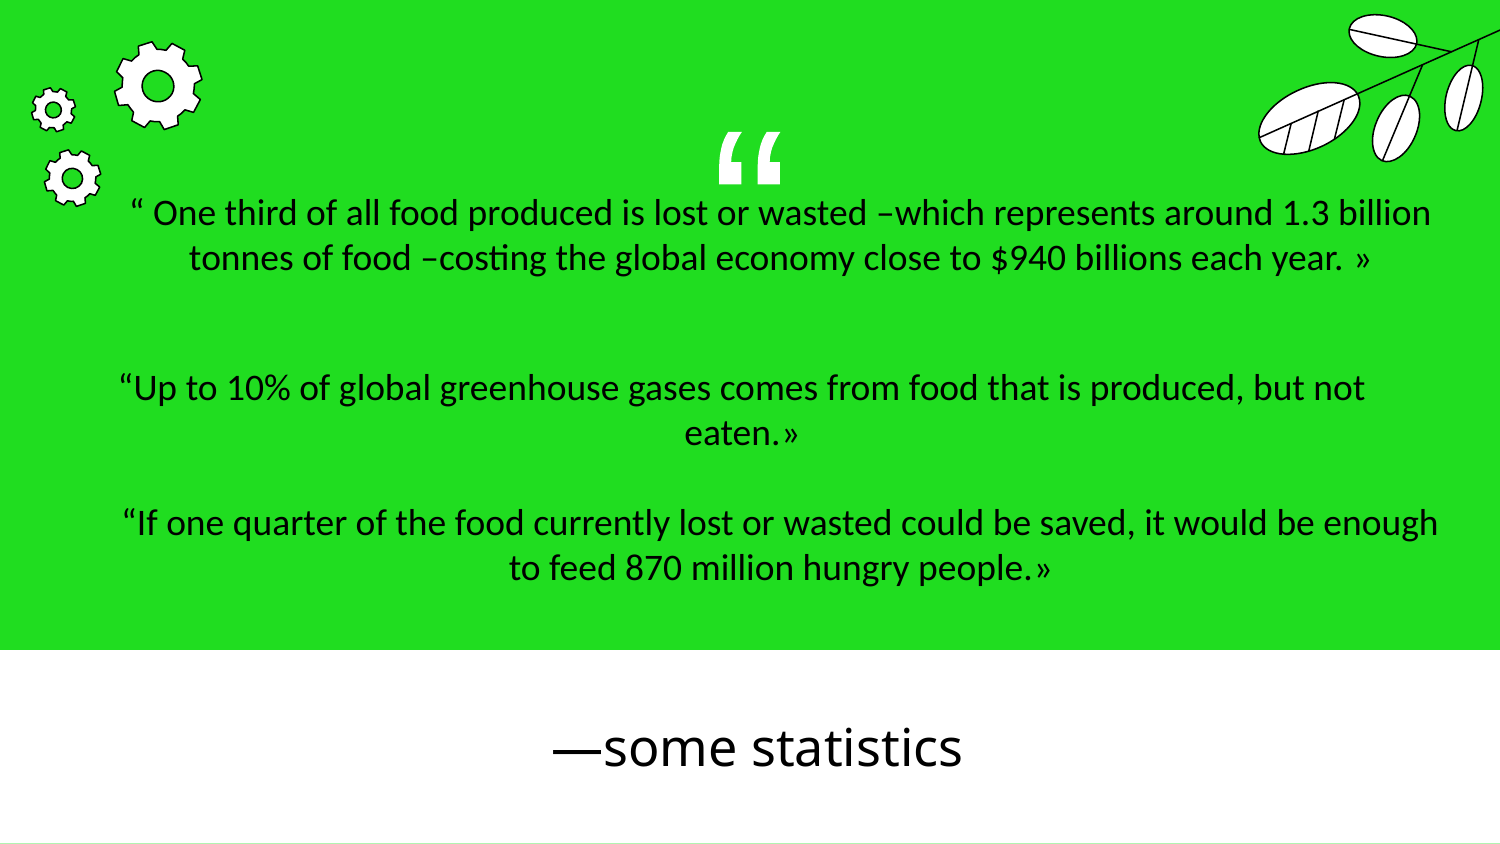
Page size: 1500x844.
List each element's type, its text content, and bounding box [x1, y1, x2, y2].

subtitle “ One third of all food produced is lost or wasted –which represents around 1.3 billion tonnes of food –costing the global economy close to $940 billions each year. » [115, 111, 1446, 354]
text_box “Up to 10% of global greenhouse gases comes from food that is produced, but not eaten.» [77, 286, 1408, 530]
title —some statistics [297, 692, 1219, 798]
text_box “If one quarter of the food currently lost or wasted could be saved, it would be enough to feed 870 million hungry people.» [115, 421, 1446, 665]
